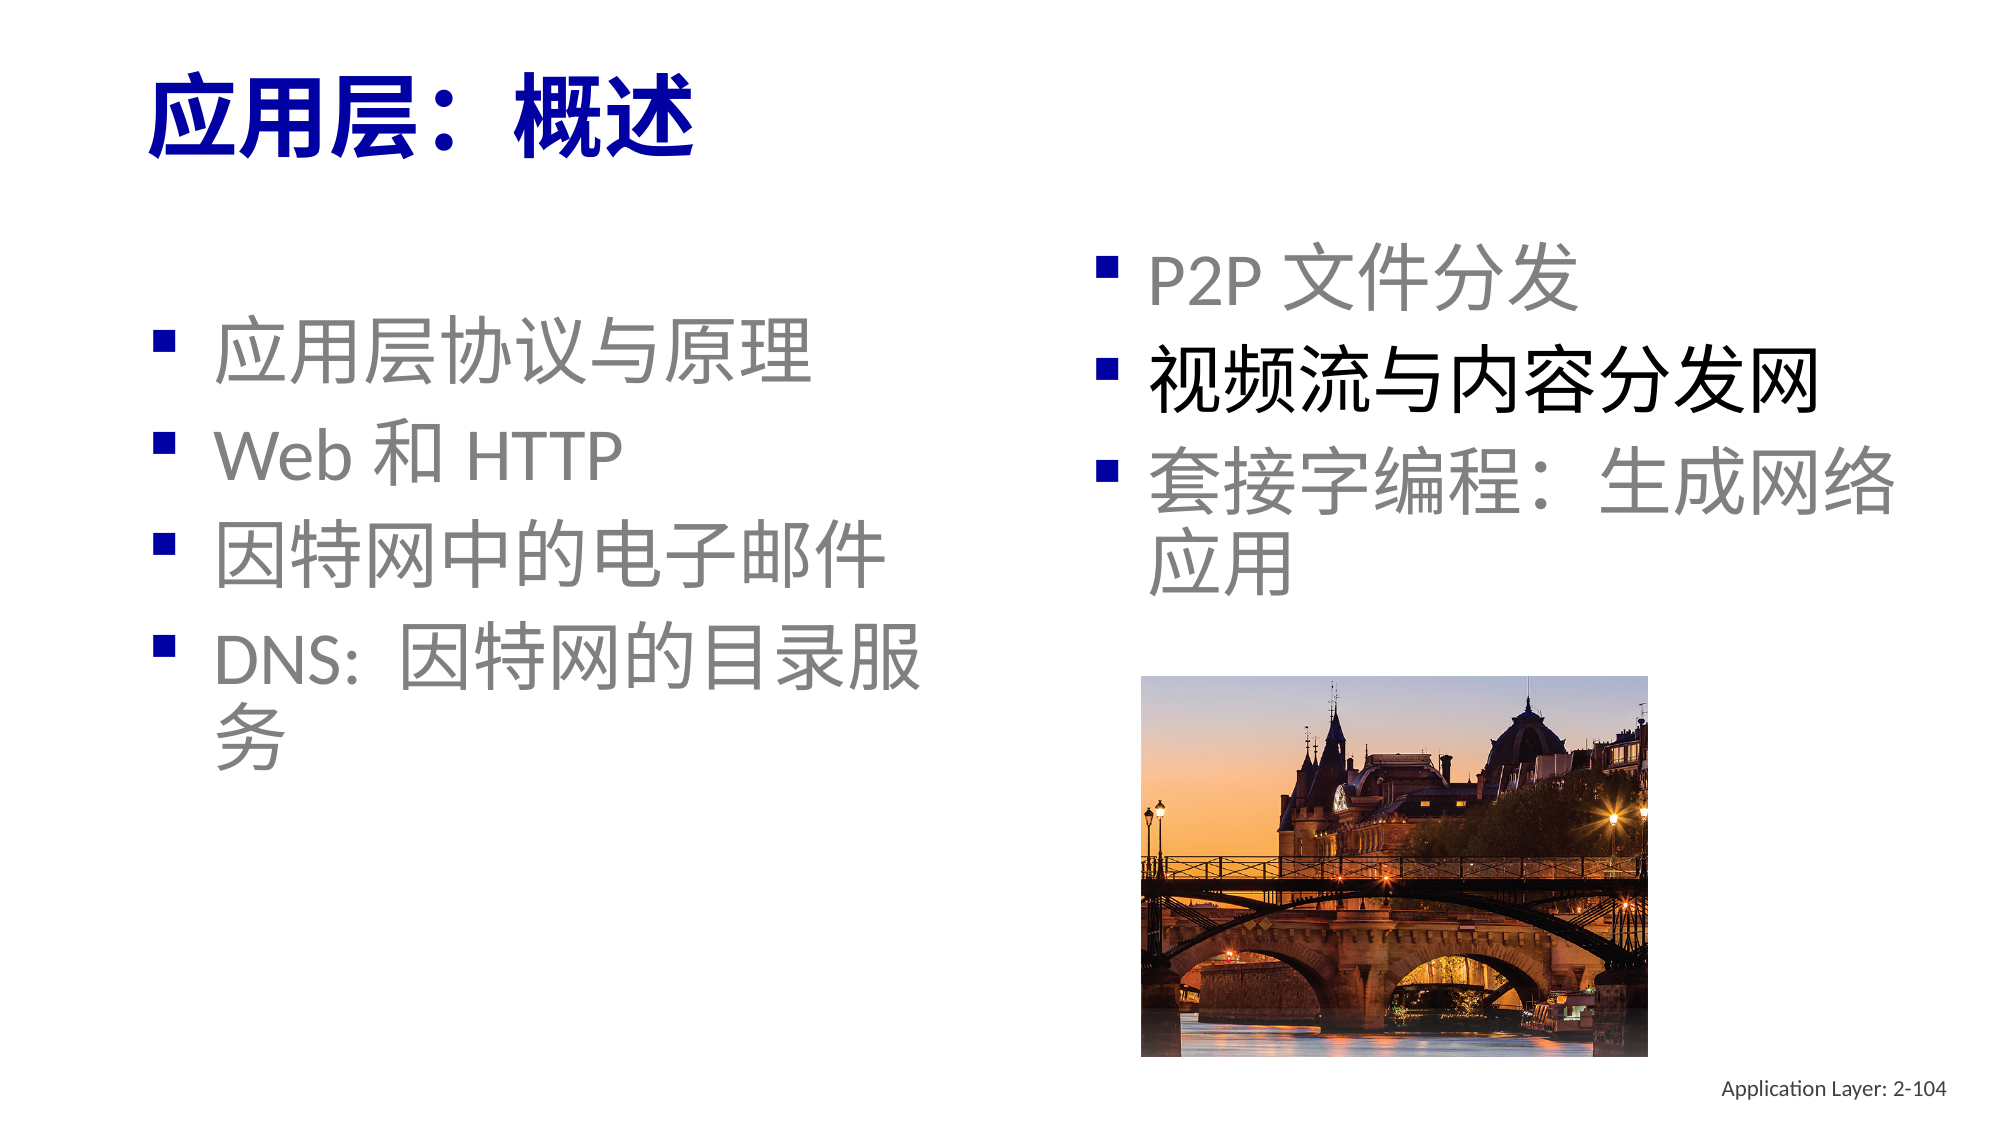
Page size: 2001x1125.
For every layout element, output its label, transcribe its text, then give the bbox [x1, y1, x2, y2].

title 应用层：概述 [131, 47, 1856, 195]
text_box P2P文件分发 视频流与内容分发网 套接字编程：生成网络应用 [1075, 233, 1963, 1021]
slide_number Application Layer: 2-104 [1512, 1056, 1963, 1117]
picture [1141, 676, 1648, 1057]
text_box 应用层协议与原理 Web和HTTP 因特网中的电子邮件 DNS: 因特网的目录服务 [132, 306, 1004, 1021]
